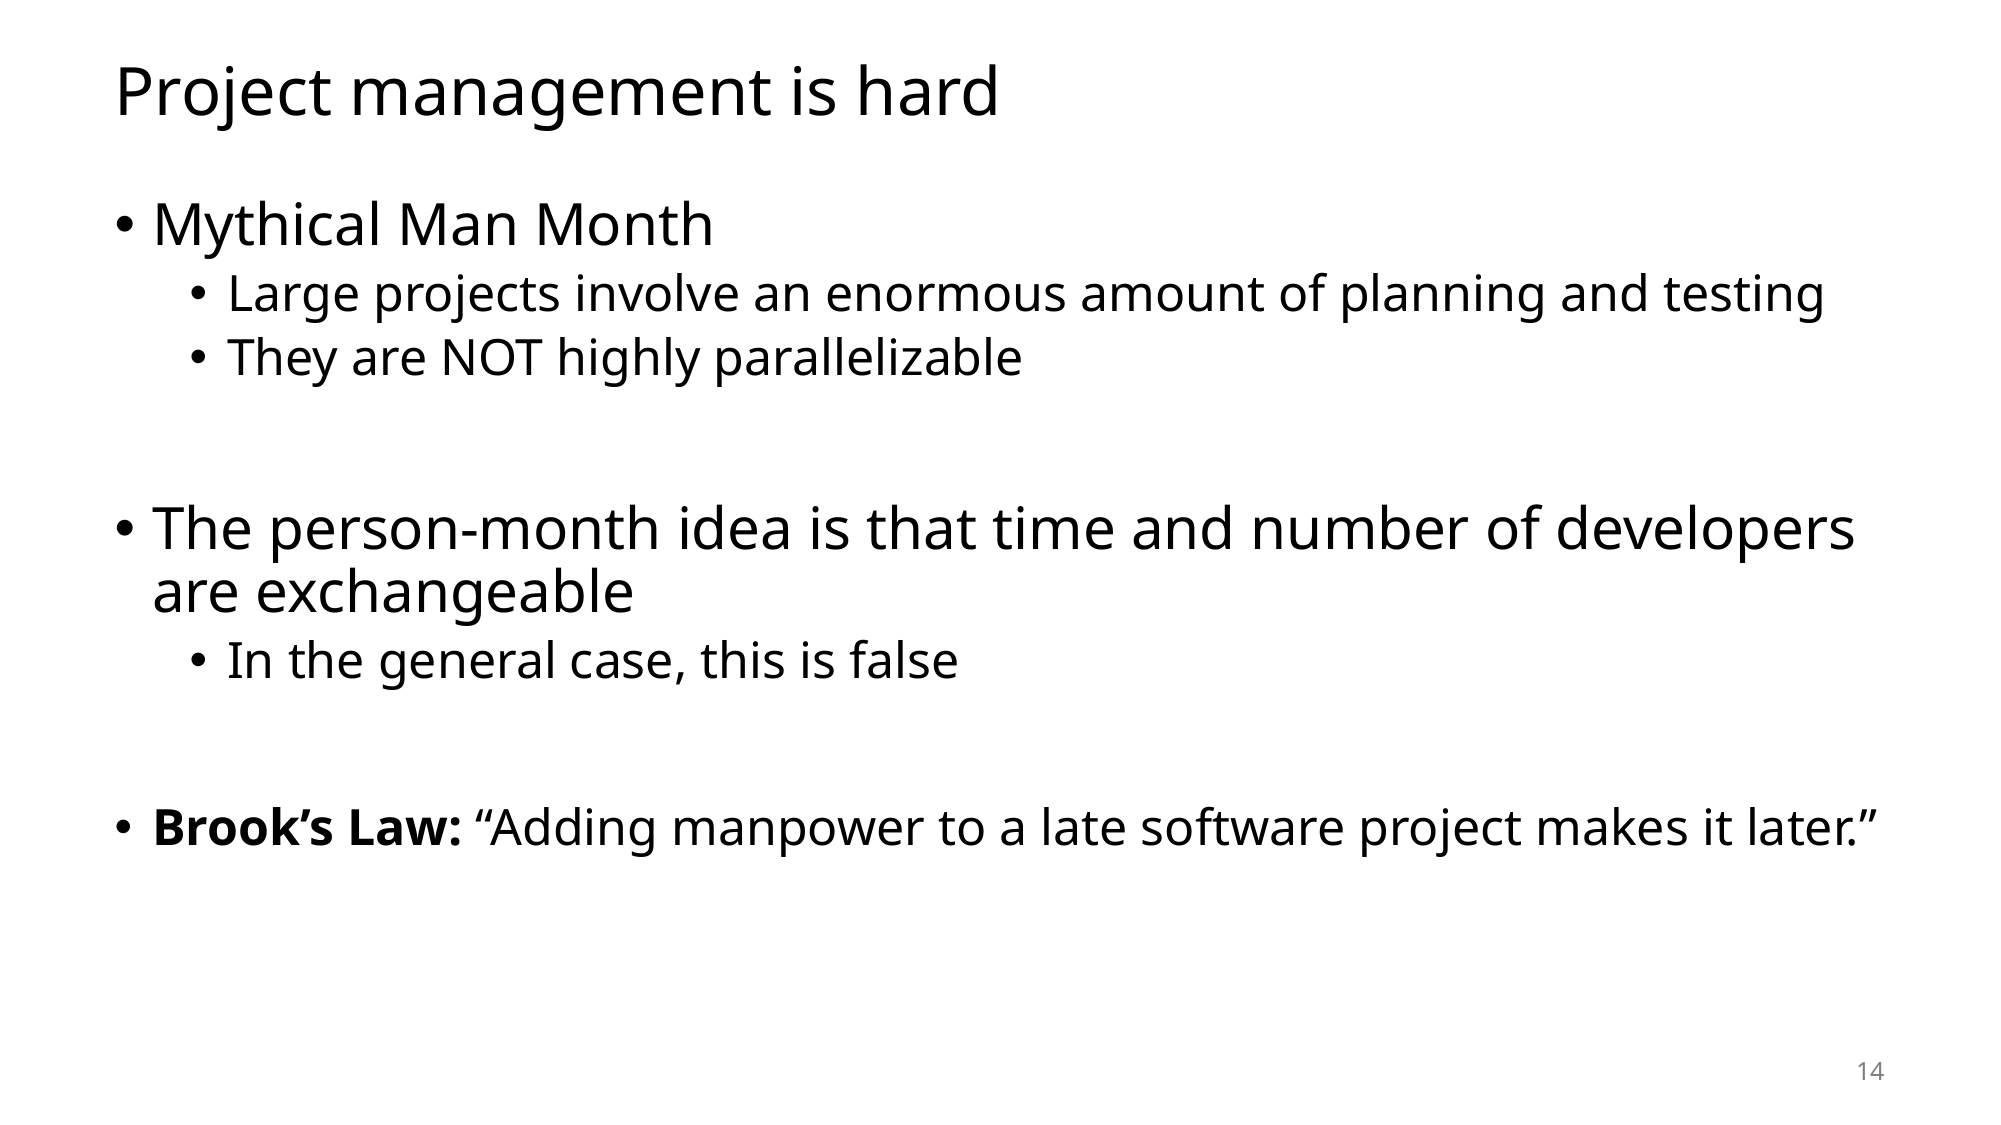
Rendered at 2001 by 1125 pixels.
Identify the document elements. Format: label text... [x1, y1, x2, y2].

list Mythical Man Month Large projects involve an enormous amount of planning and testing They are NOT highly parallelizable The person-month idea is that time and number of developers are exchangeable In the general case, this is false Brook’s Law: “Adding manpower to a late software project makes it later.” [99, 187, 1900, 1013]
title Project management is hard [99, 37, 1900, 150]
slide_number 14 [1749, 1042, 1900, 1103]
